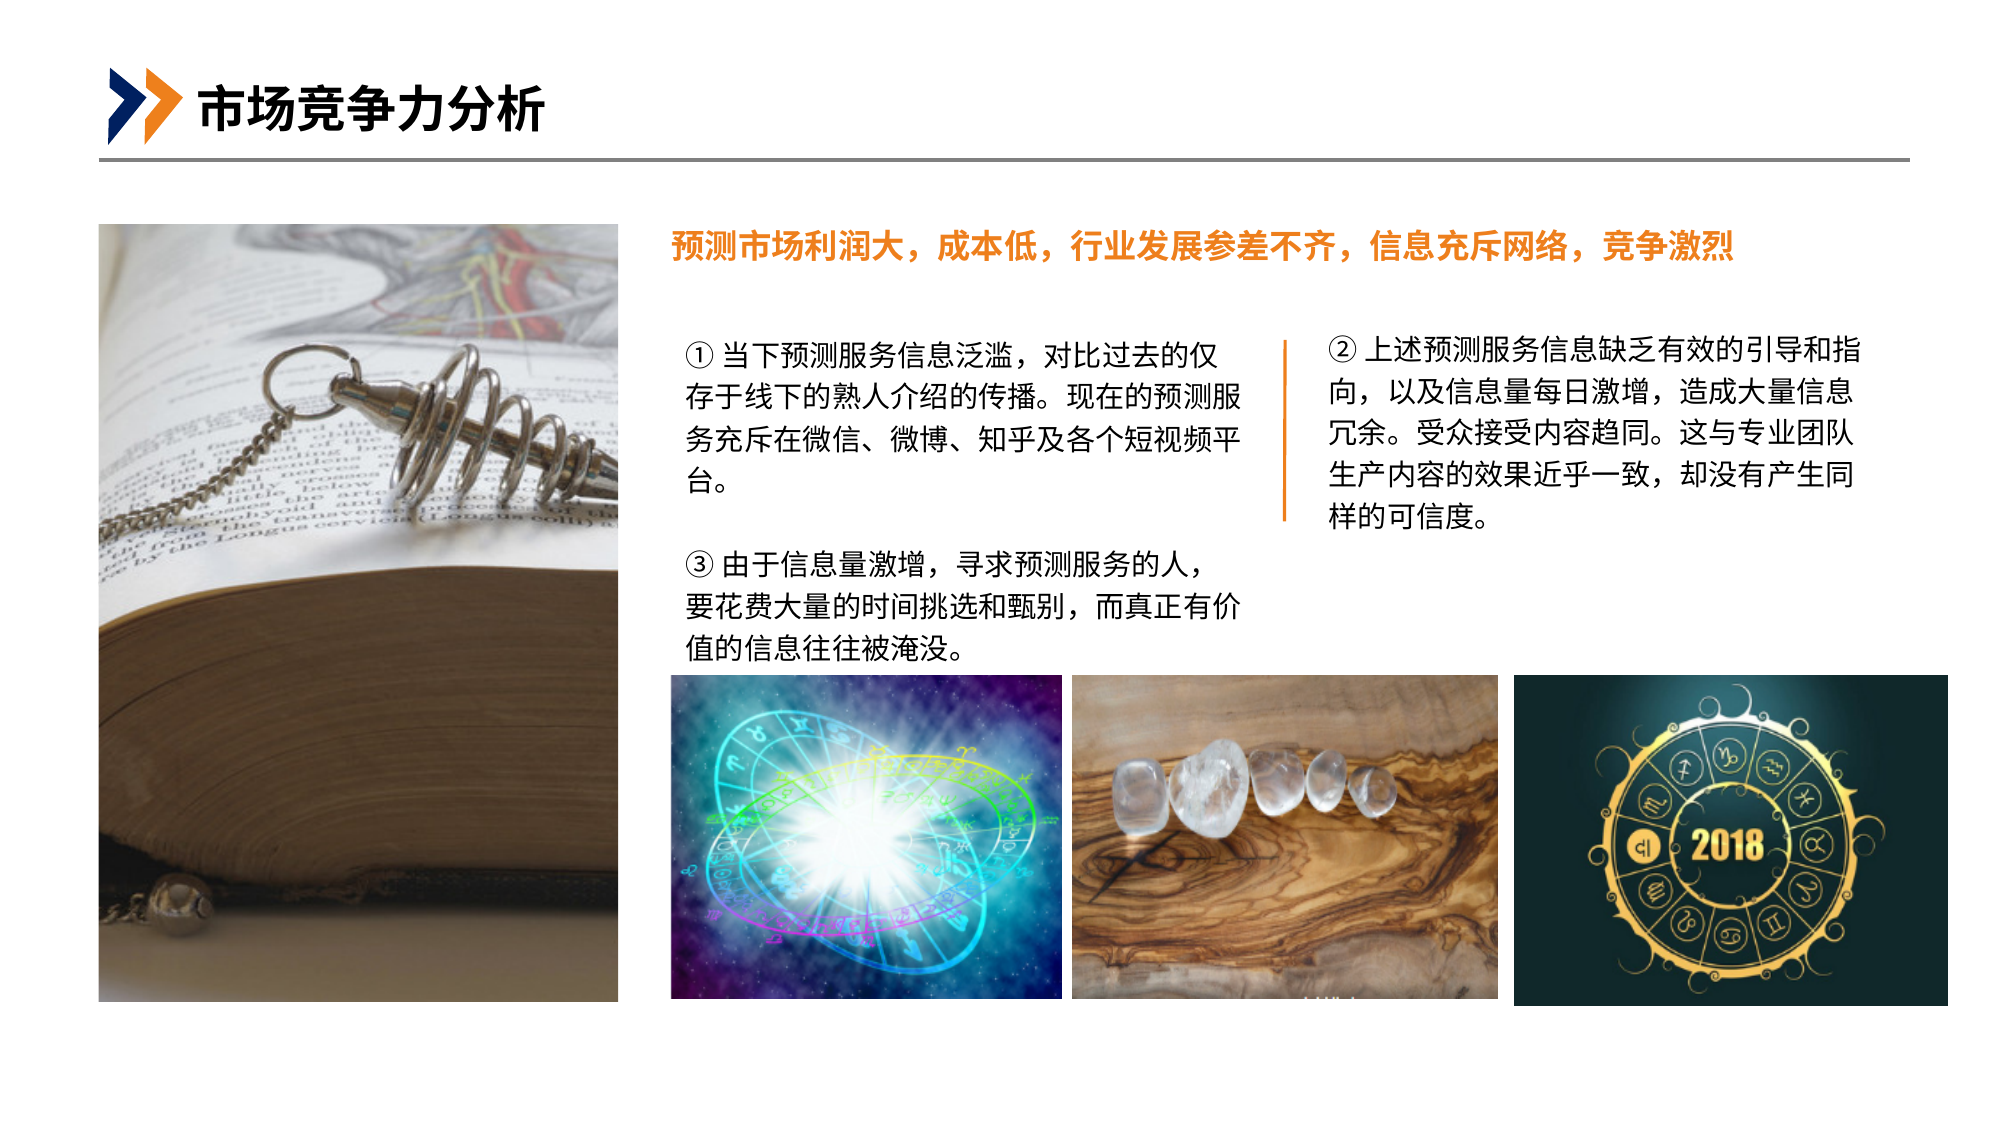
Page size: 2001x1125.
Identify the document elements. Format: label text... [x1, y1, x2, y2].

text_box 预测市场利润大，成本低，行业发展参差不齐，信息充斥网络，竞争激烈 [656, 209, 1806, 288]
text_box 市场竞争力分析 [181, 70, 562, 145]
picture [98, 224, 619, 1002]
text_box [85, 75, 170, 137]
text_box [670, 675, 1948, 1006]
text_box ②上述预测服务信息缺乏有效的引导和指向，以及信息量每日激增，造成大量信息冗余。受众接受内容趋同。这与专业团队生产内容的效果近乎一致，却没有产生同样的可信度。 [1313, 316, 1879, 542]
text_box ①当下预测服务信息泛滥，对比过去的仅存于线下的熟人介绍的传播。现在的预测服务充斥在微信、微博、知乎及各个短视频平台。 ③由于信息量激增，寻求预测服务的人，要花费大量的时间挑选和甄别，而真正有价值的信息往往被淹没。 [670, 322, 1259, 673]
